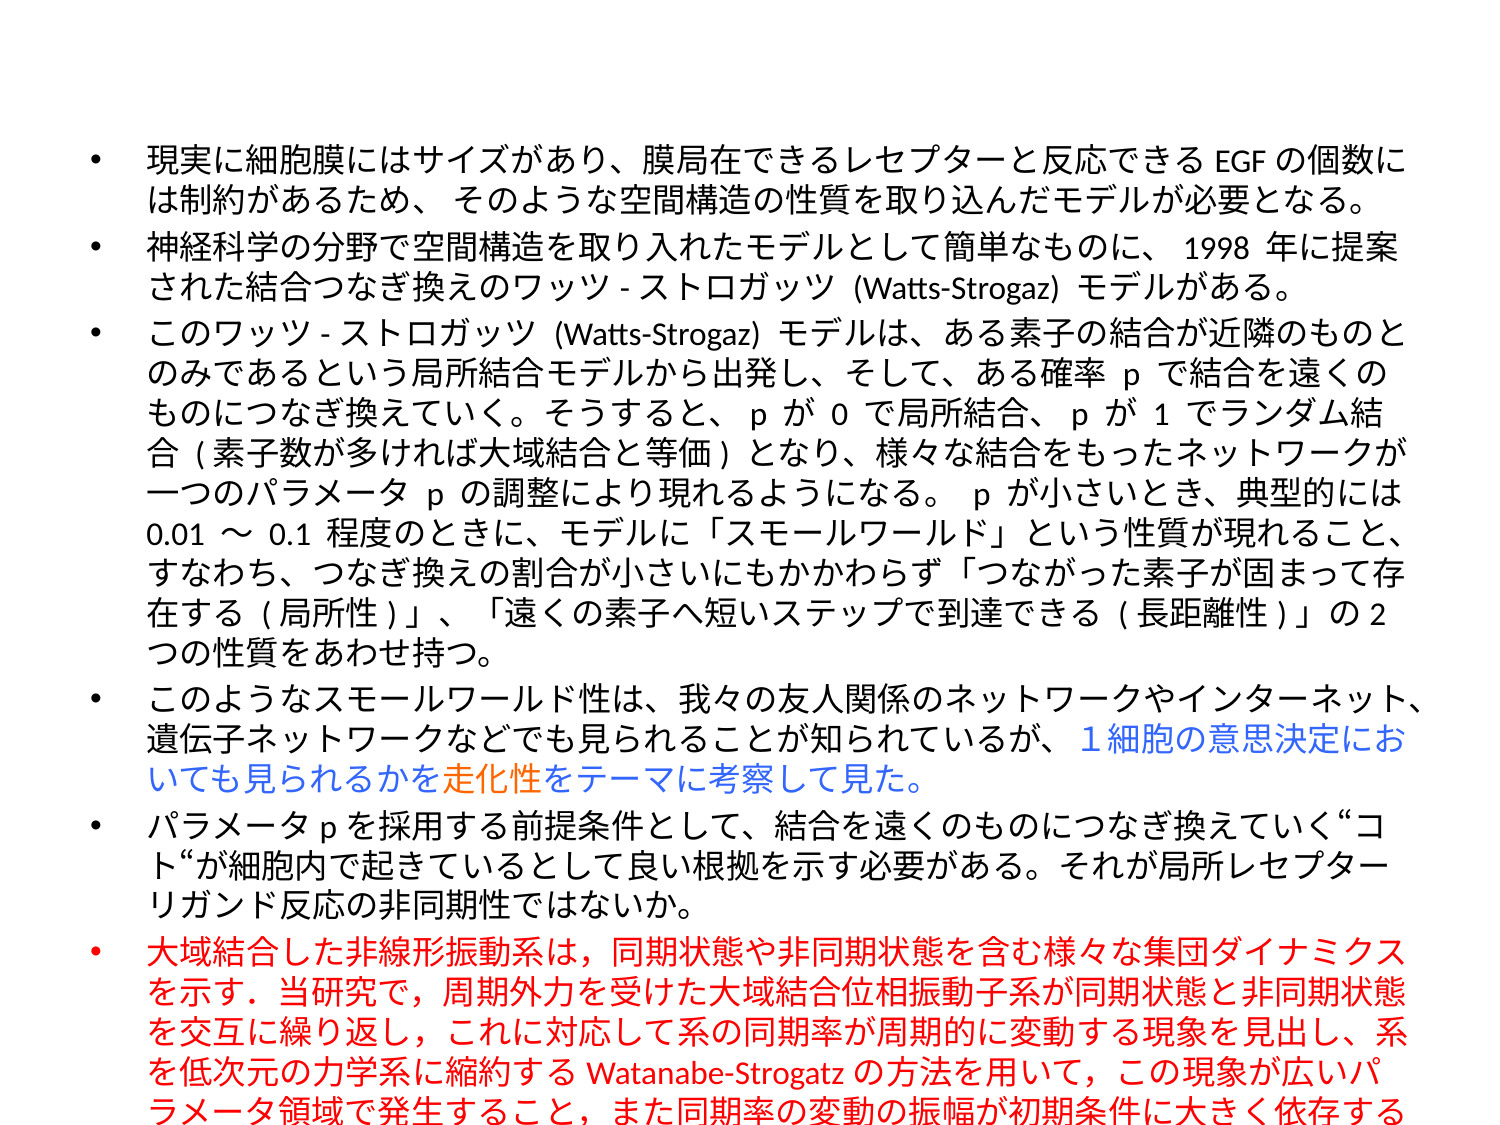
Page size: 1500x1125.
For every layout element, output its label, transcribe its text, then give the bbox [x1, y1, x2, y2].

list 現実に細胞膜にはサイズがあり、膜局在できるレセプターと反応できるEGFの個数には制約があるため、 そのような空間構造の性質を取り込んだモデルが必要となる。 神経科学の分野で空間構造を取り入れたモデルとして簡単なものに、1998 年に提案された結合つなぎ換えのワッツ-ストロガッツ (Watts-Strogaz) モデルがある。 このワッツ-ストロガッツ (Watts-Strogaz) モデルは、ある素子の結合が近隣のものとのみであるという局所結合モデルから出発し、そして、ある確率 p で結合を遠くのものにつなぎ換えていく。そうすると、p が 0 で局所結合、p が 1 でランダム結合 (素子数が多ければ大域結合と等価) となり、様々な結合をもったネットワークが一つのパラメータ p の調整により現れるようになる。 p が小さいとき、典型的には 0.01 ～ 0.1 程度のときに、モデルに「スモールワールド」という性質が現れること、すなわち、つなぎ換えの割合が小さいにもかかわらず「つながった素子が固まって存在する (局所性)」、「遠くの素子へ短いステップで到達できる (長距離性)」の2つの性質をあわせ持つ。 このようなスモールワールド性は、我々の友人関係のネットワークやインターネット、遺伝子ネットワークなどでも見られることが知られているが、１細胞の意思決定においても見られるかを走化性をテーマに考察して見た。 パラメータpを採用する前提条件として、結合を遠くのものにつなぎ換えていく“コト“が細胞内で起きているとして良い根拠を示す必要がある。それが局所レセプターリガンド反応の非同期性ではないか。 大域結合した非線形振動系は，同期状態や非同期状態を含む様々な集団ダイナミクスを示す．当研究で，周期外力を受けた大域結合位相振動子系が同期状態と非同期状態を交互に繰り返し，これに対応して系の同期率が周期的に変動する現象を見出し、系を低次元の力学系に縮約するWatanabe-Strogatzの方法を用いて，この現象が広いパラメータ領域で発生すること，また同期率の変動の振幅が初期条件に大きく依存することなどを明らかにしたい [75, 131, 1425, 875]
